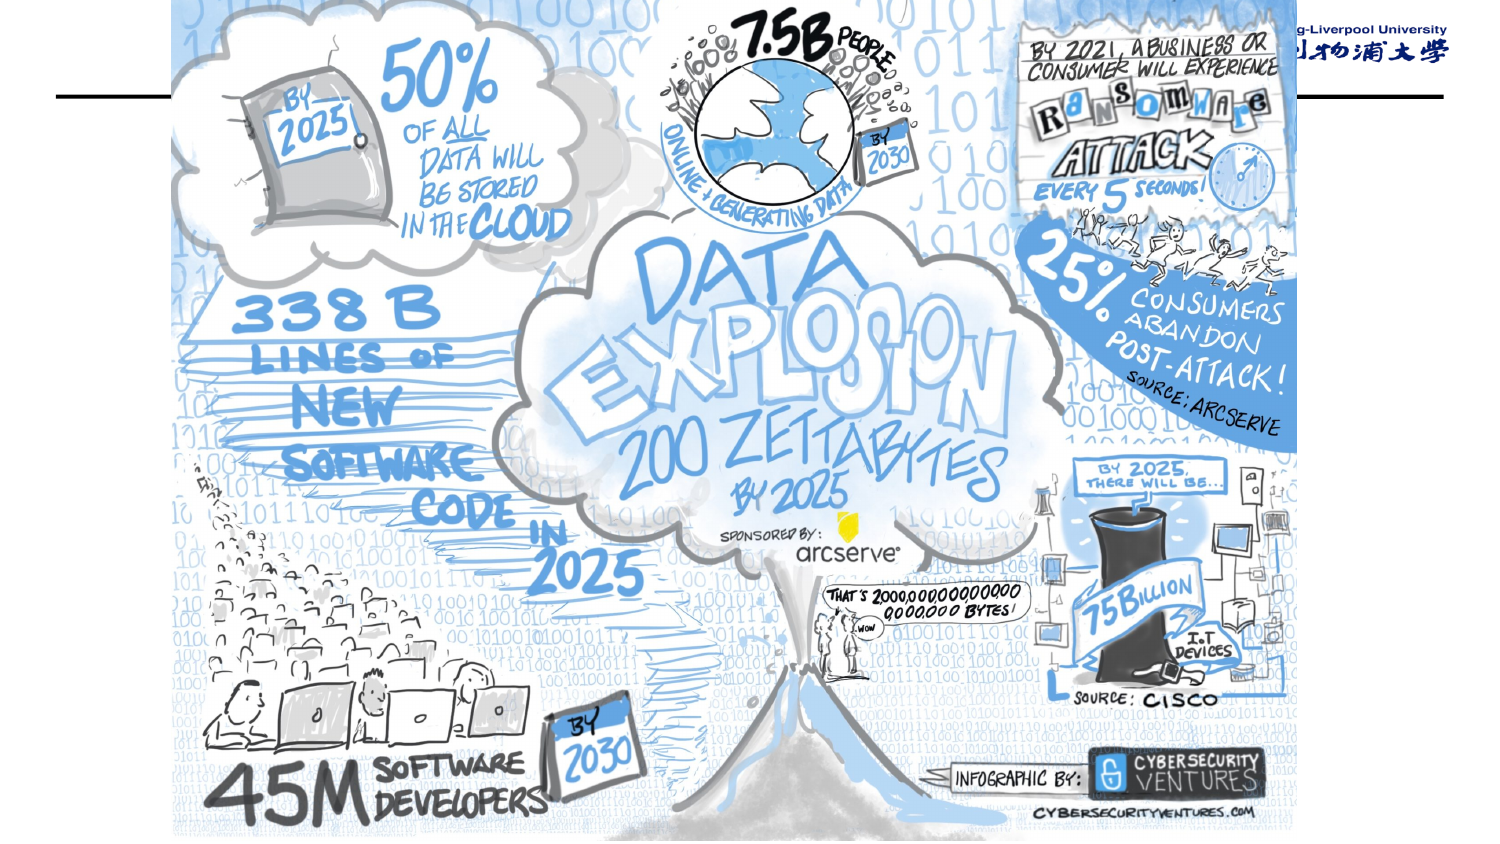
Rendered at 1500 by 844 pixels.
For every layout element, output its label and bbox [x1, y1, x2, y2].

picture [171, 0, 1453, 841]
